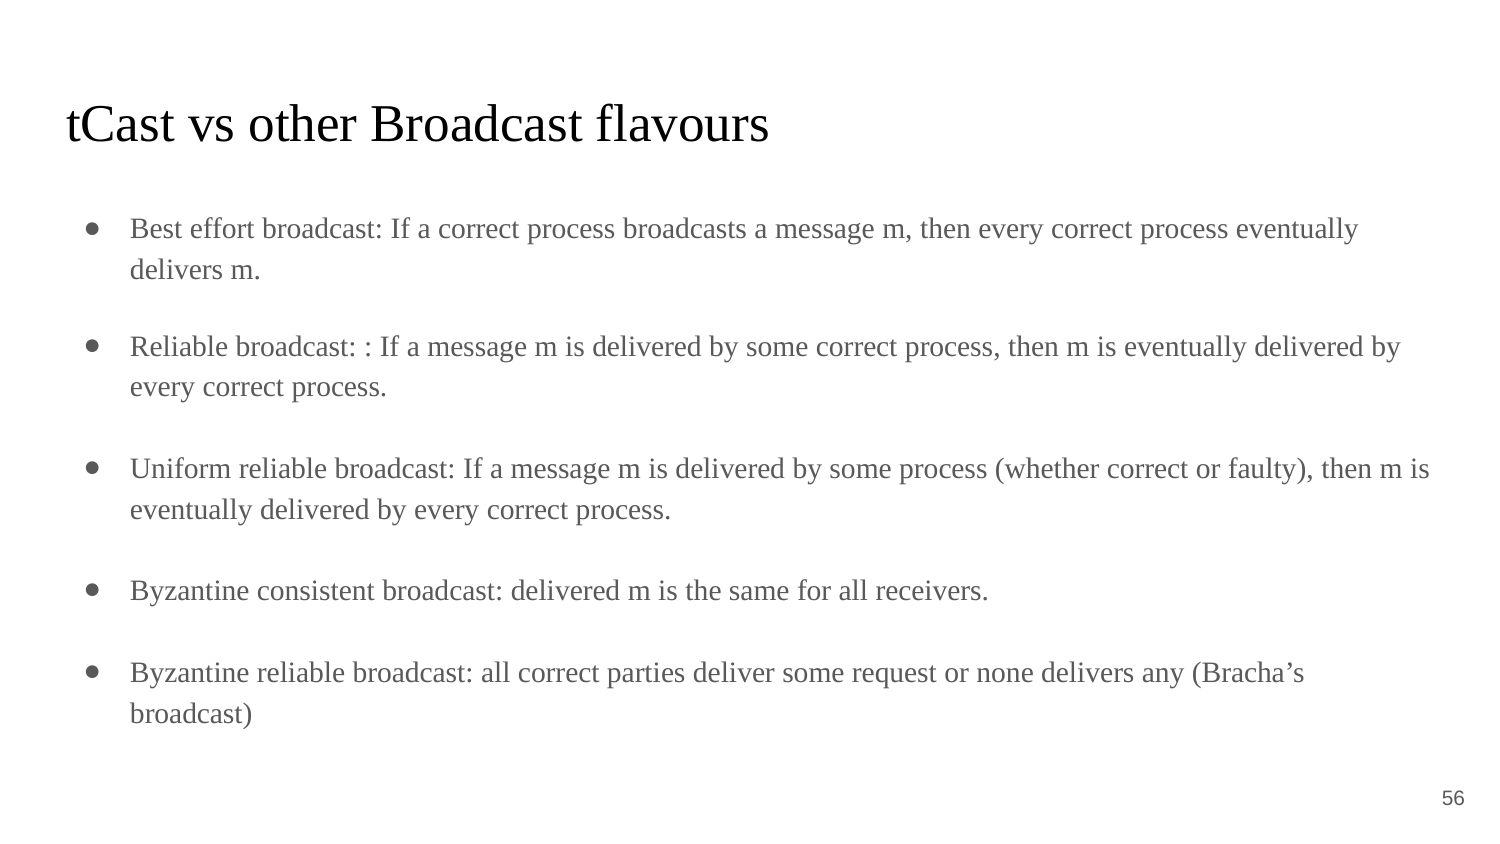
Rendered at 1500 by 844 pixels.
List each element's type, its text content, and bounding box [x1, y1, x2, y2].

title tCast vs other Broadcast flavours [51, 72, 1449, 167]
list Best effort broadcast: If a correct process broadcasts a message m, then every correct process eventually delivers m. Reliable broadcast: : If a message m is delivered by some correct process, then m is eventually delivered by every correct process. Uniform reliable broadcast: If a message m is delivered by some process (whether correct or faulty), then m is eventually delivered by every correct process. Byzantine consistent broadcast: delivered m is the same for all receivers. Byzantine reliable broadcast: all correct parties deliver some request or none delivers any (Bracha’s broadcast) [51, 189, 1449, 750]
slide_number ‹#› [1389, 764, 1480, 830]
